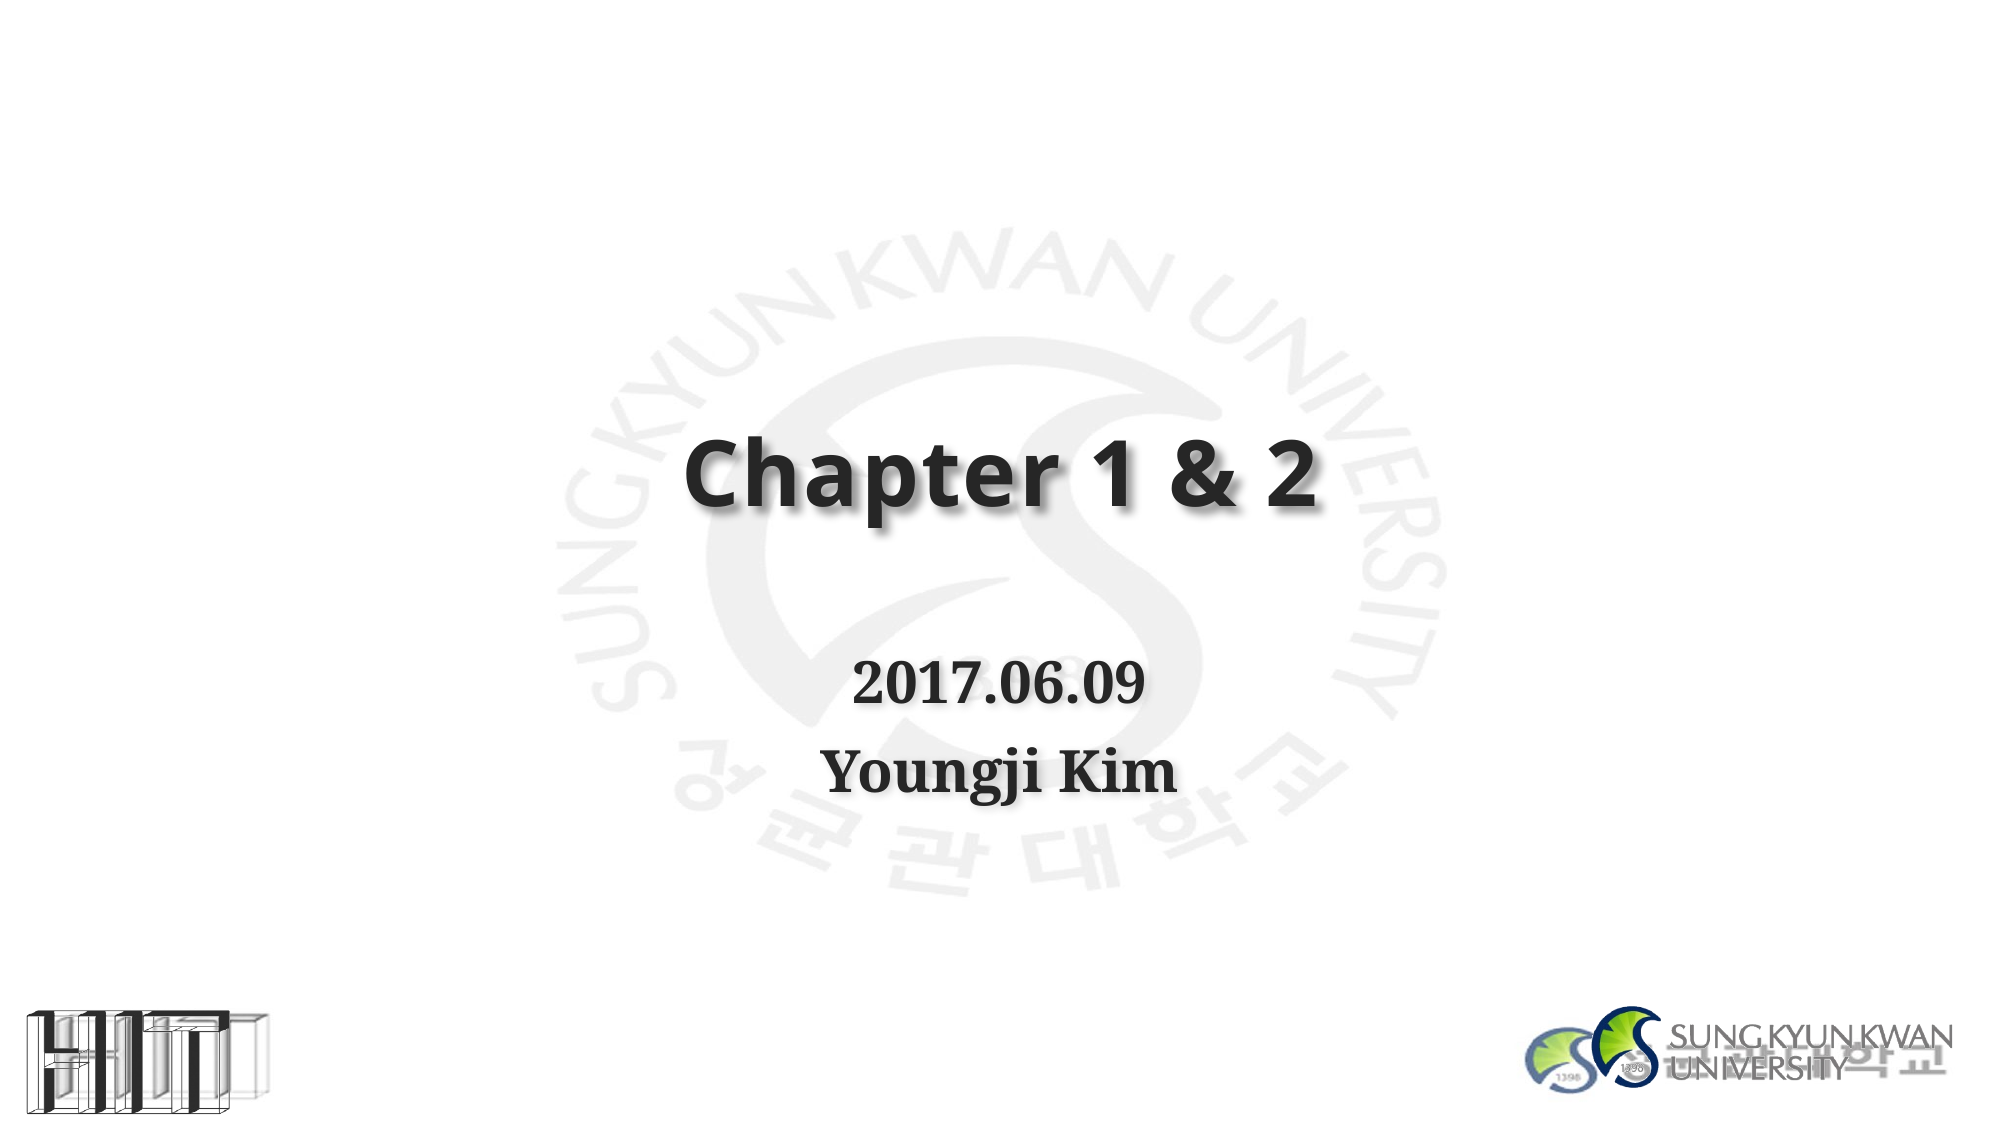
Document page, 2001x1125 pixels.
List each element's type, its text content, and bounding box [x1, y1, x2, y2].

picture [1555, 976, 1994, 1118]
subtitle 2017.06.09 Youngji Kim [300, 637, 1700, 925]
picture [16, 1002, 237, 1121]
title Chapter 1 & 2 [150, 349, 1850, 591]
